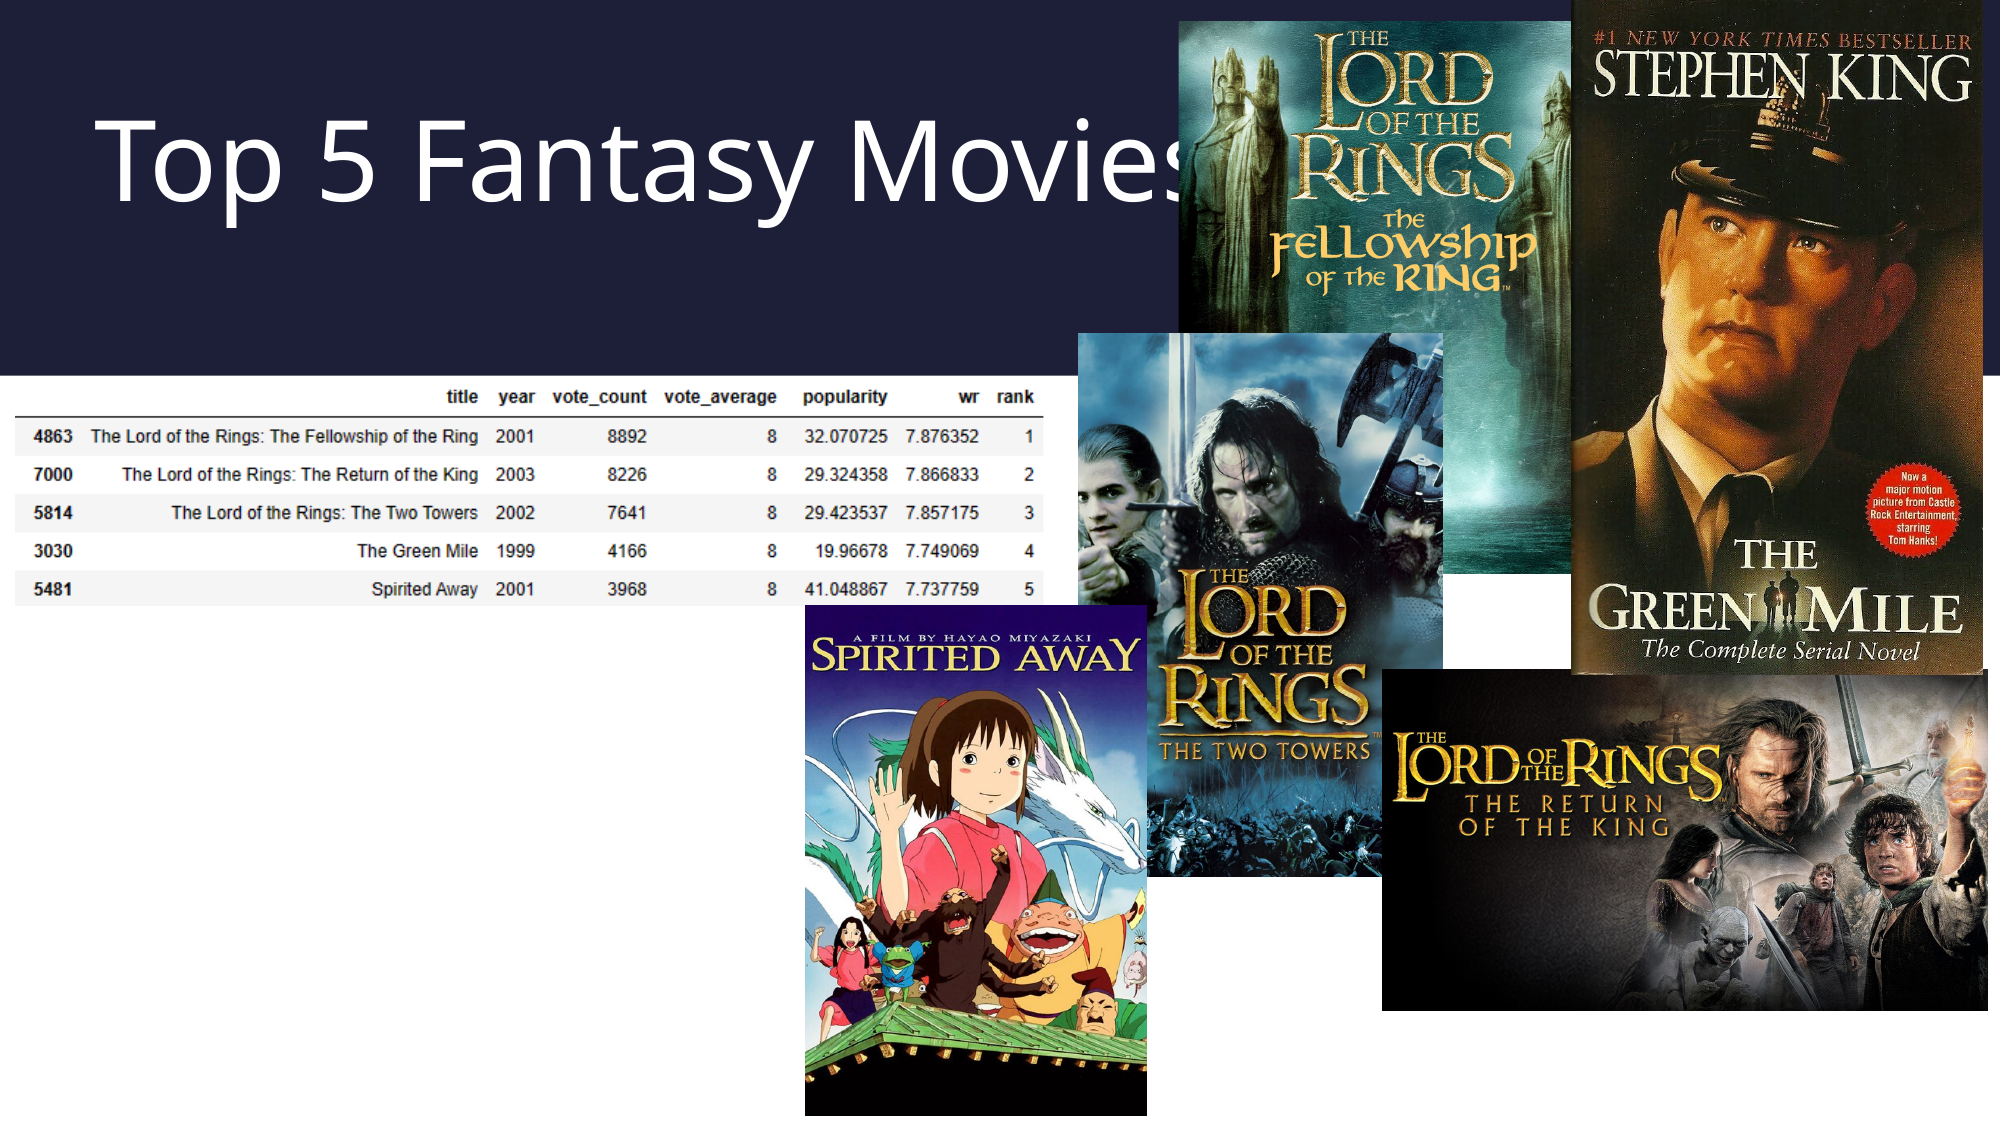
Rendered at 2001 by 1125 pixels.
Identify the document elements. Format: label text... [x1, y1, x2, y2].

picture [15, 0, 1988, 1116]
title Top 5 Fantasy Movies [79, 59, 1178, 232]
